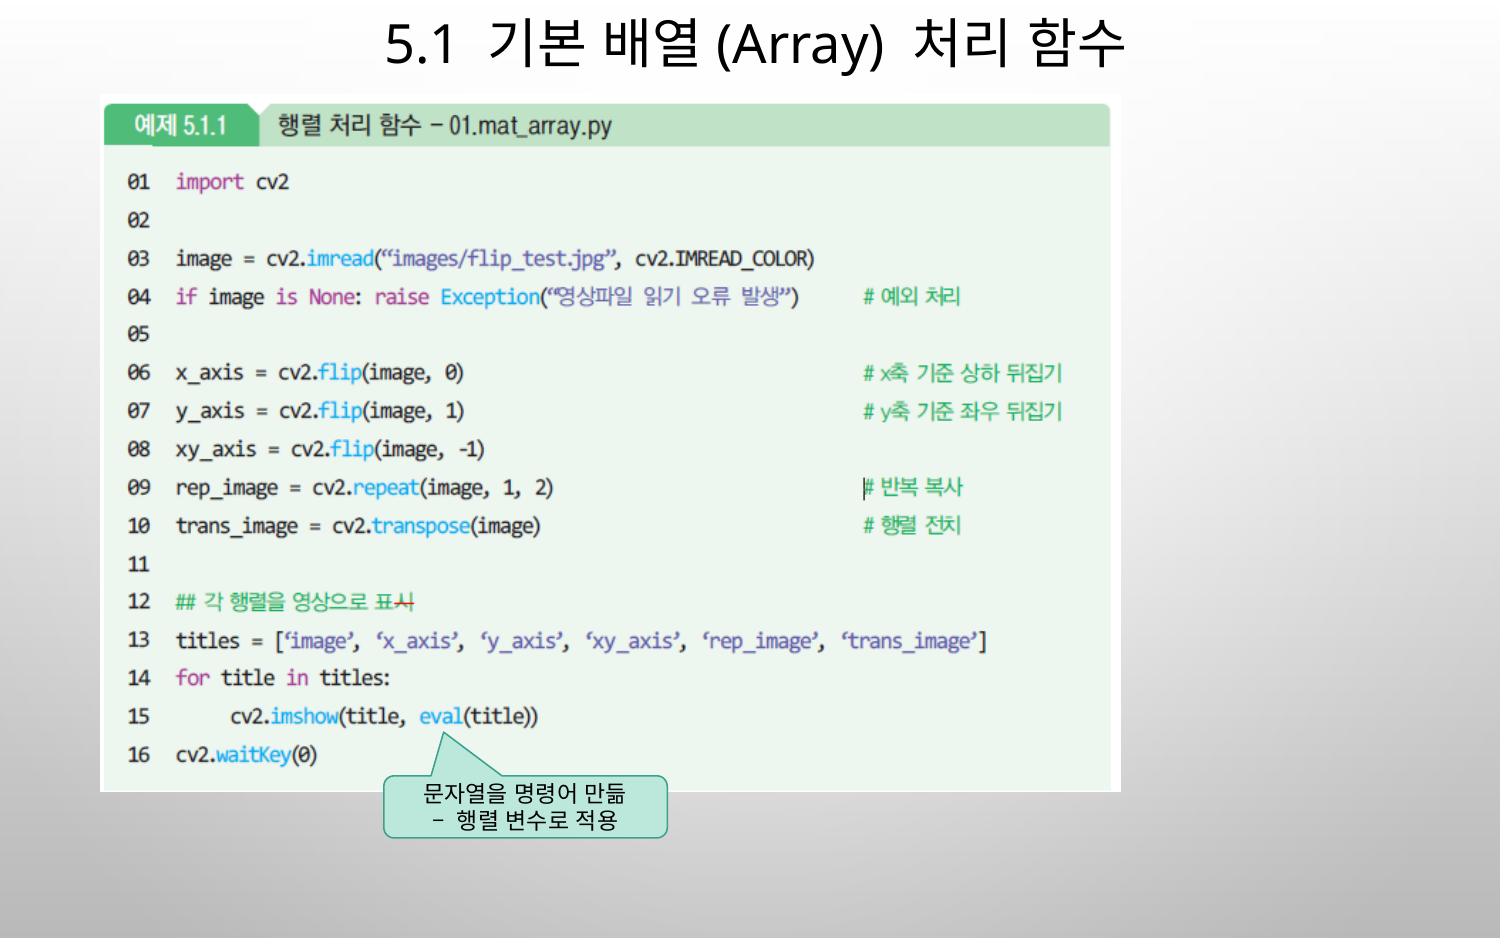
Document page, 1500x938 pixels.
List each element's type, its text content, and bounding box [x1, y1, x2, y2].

text_box 문자열을 명령어 만듦 – 행렬 변수로 적용 [383, 802, 669, 839]
picture [0, 0, 1500, 938]
title 5.1 기본 배열(Array) 처리 함수 [53, 3, 1459, 89]
